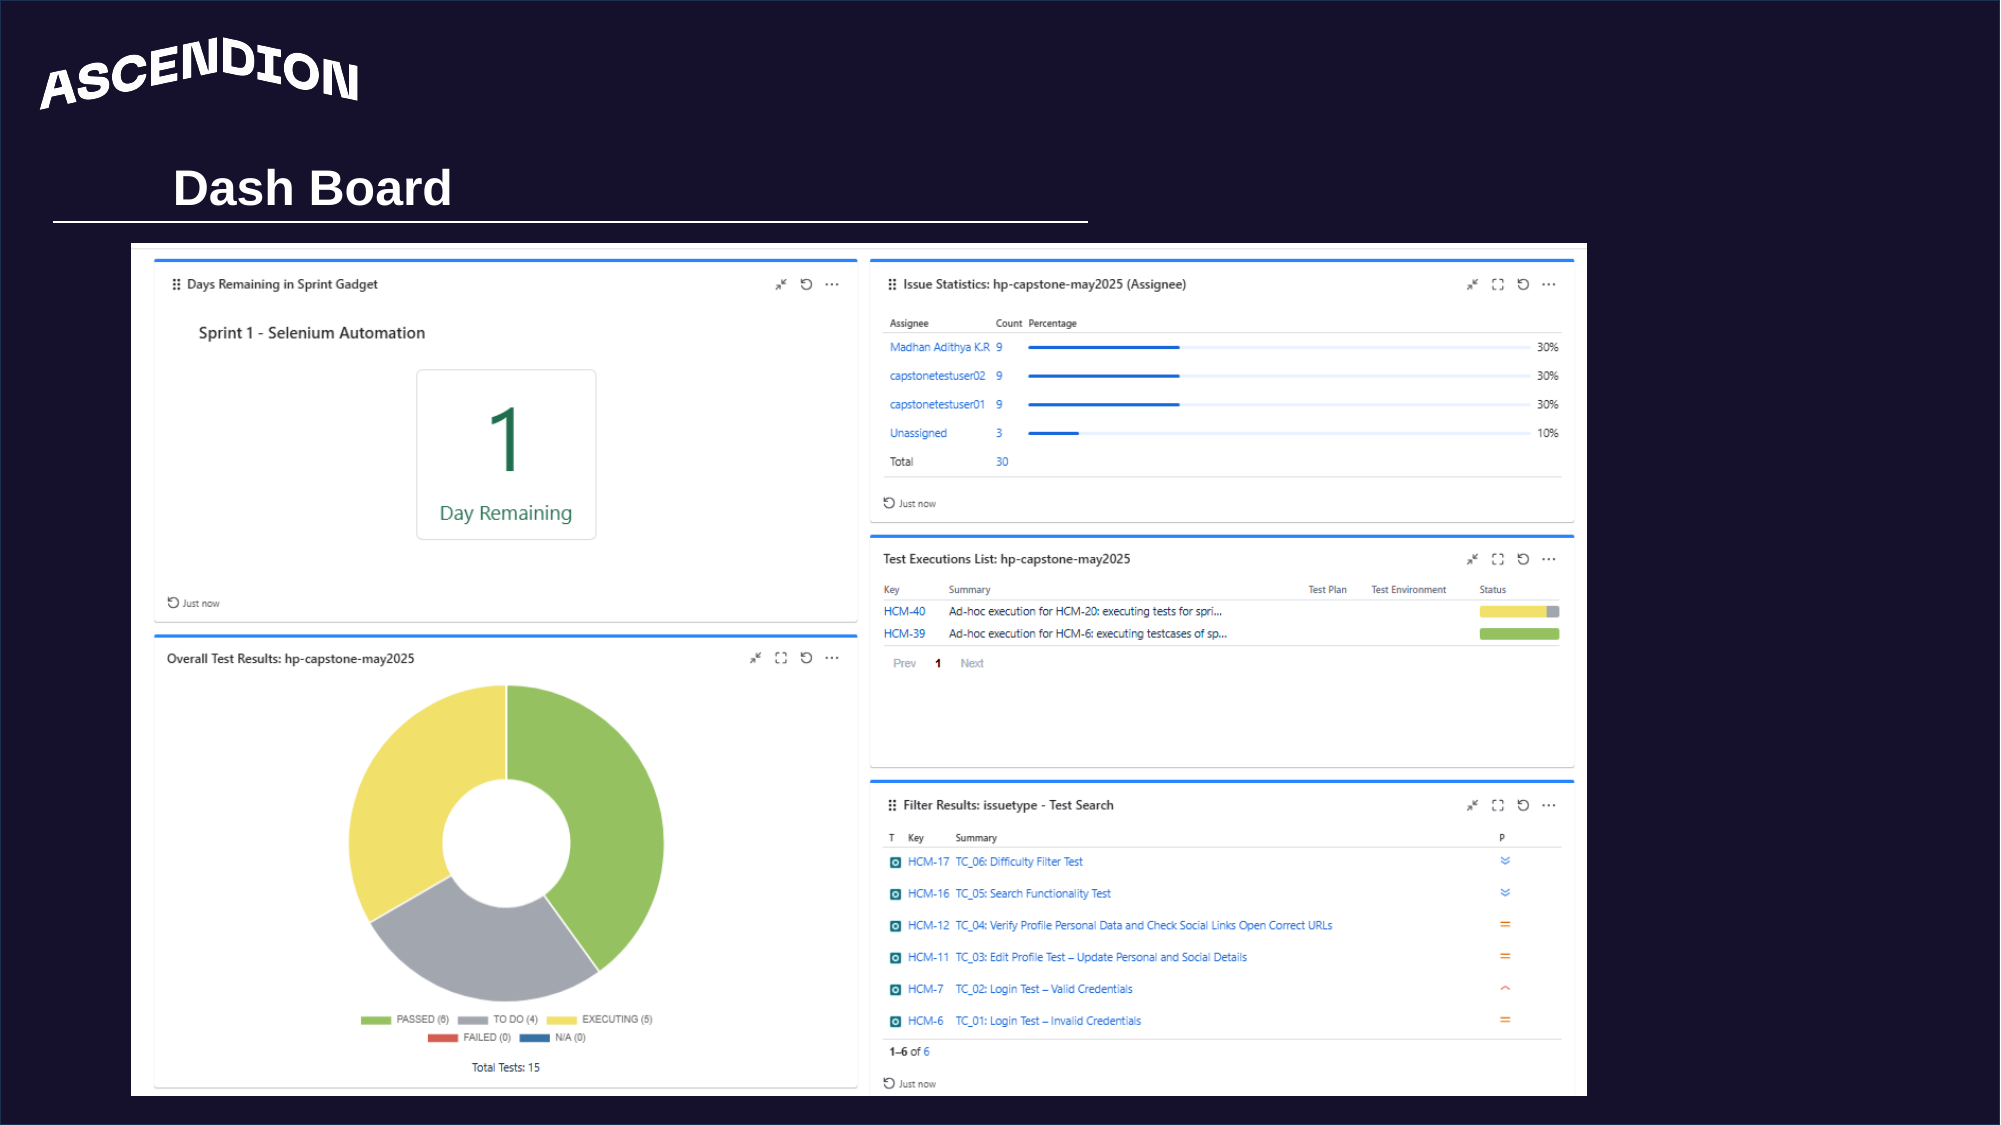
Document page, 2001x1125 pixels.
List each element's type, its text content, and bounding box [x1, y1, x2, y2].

text_box [0, 0, 2000, 1125]
text_box Dash Board [0, 147, 977, 223]
picture [131, 242, 1588, 1096]
picture [1, 0, 396, 149]
